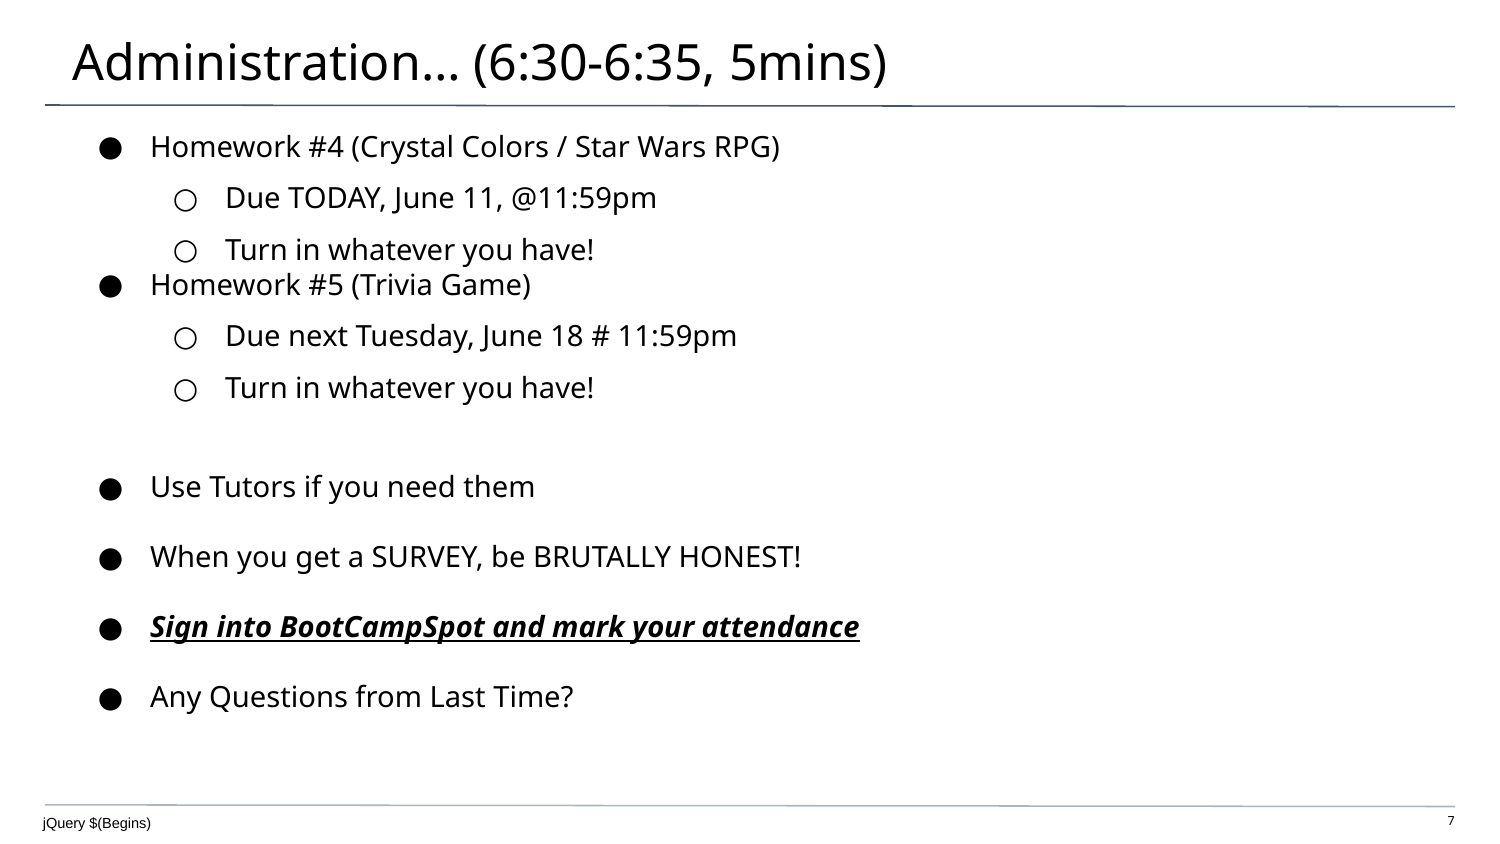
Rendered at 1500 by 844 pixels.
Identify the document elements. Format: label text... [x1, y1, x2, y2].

list Homework #4 (Crystal Colors / Star Wars RPG) Due TODAY, June 11, @11:59pm Turn in whatever you have! Homework #5 (Trivia Game) Due next Tuesday, June 18 # 11:59pm Turn in whatever you have! Use Tutors if you need them When you get a SURVEY, be BRUTALLY HONEST! Sign into BootCampSpot and mark your attendance Any Questions from Last Time? [0, 127, 1500, 805]
subtitle jQuery $(Begins) [0, 806, 1306, 844]
title Administration… (6:30-6:35, 5mins) [0, 0, 1500, 88]
